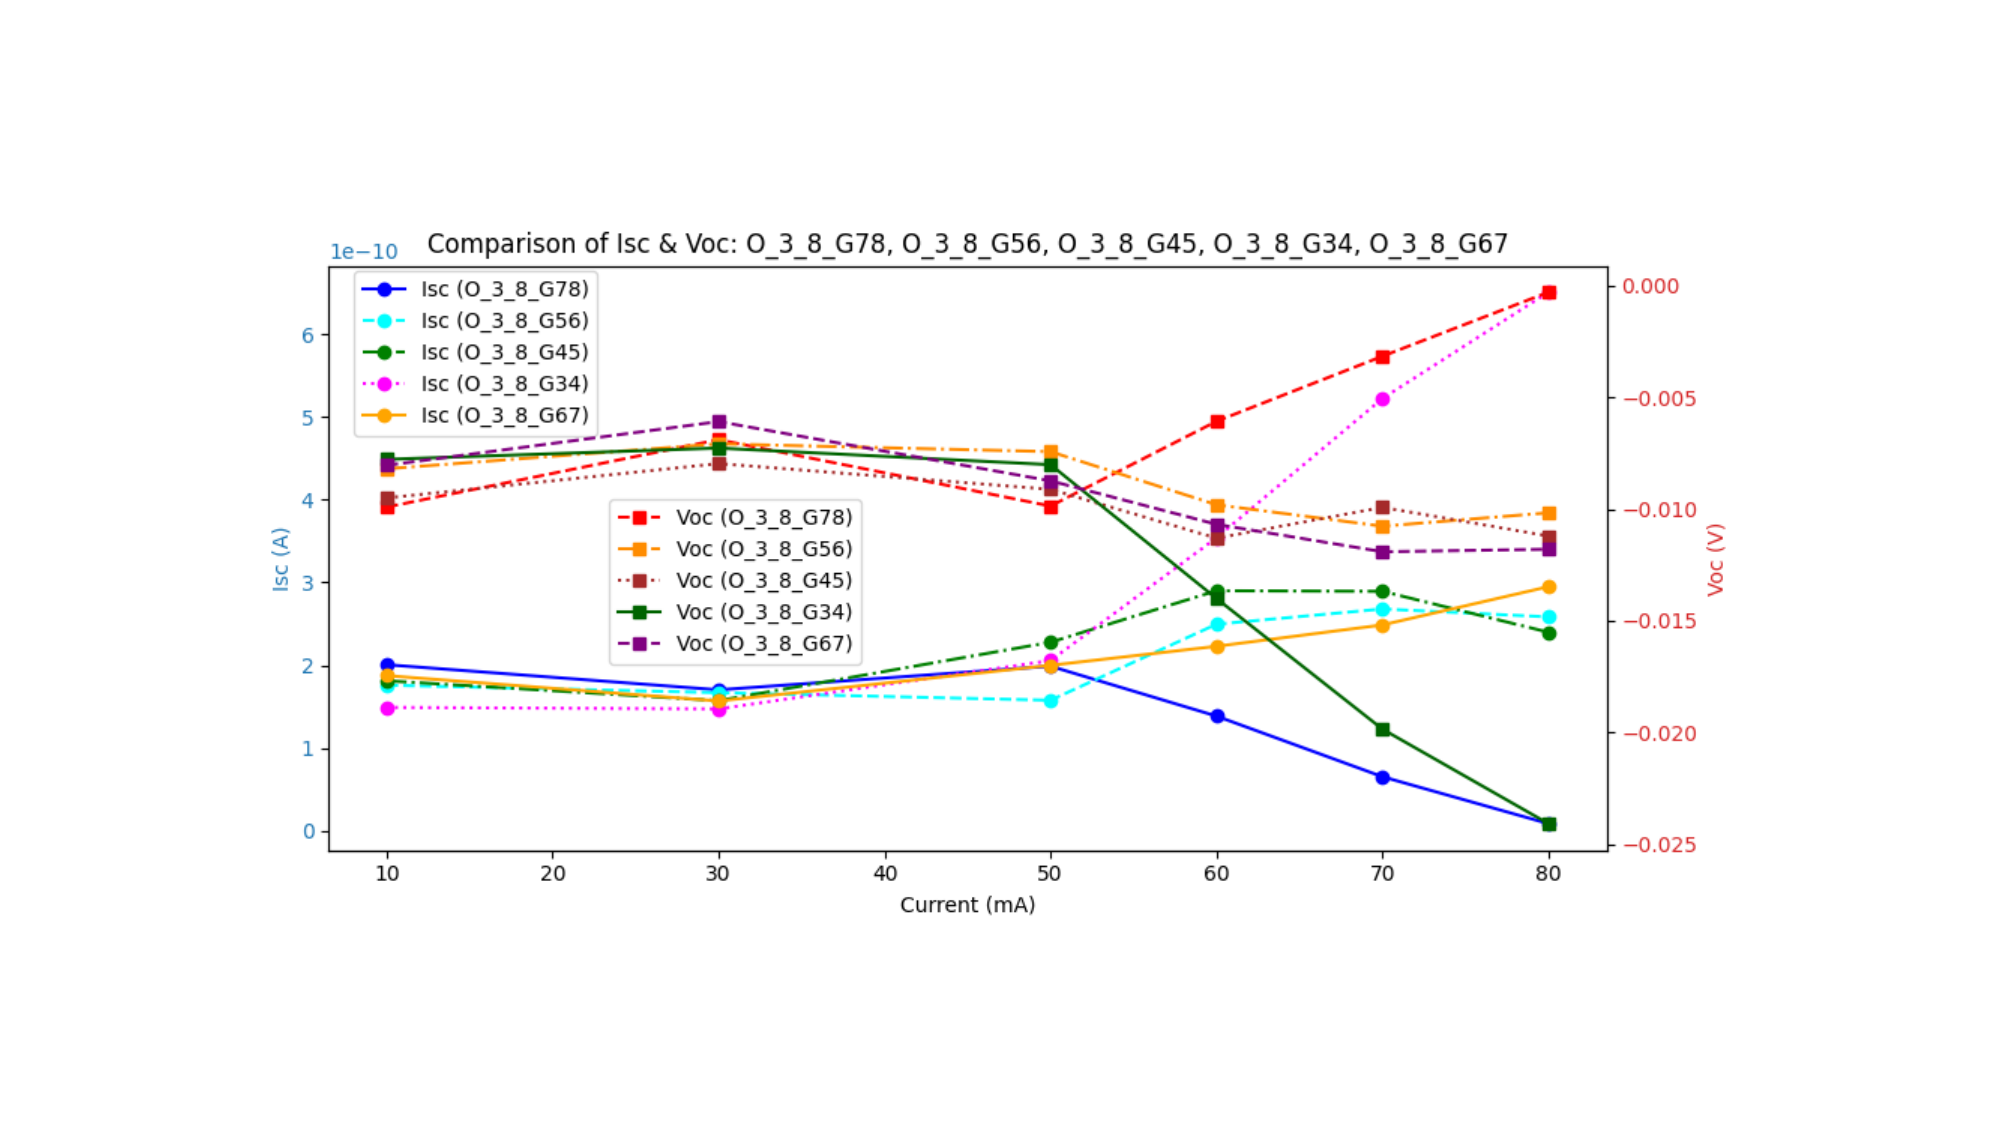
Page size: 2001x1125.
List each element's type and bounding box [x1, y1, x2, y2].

picture [249, 187, 1750, 938]
